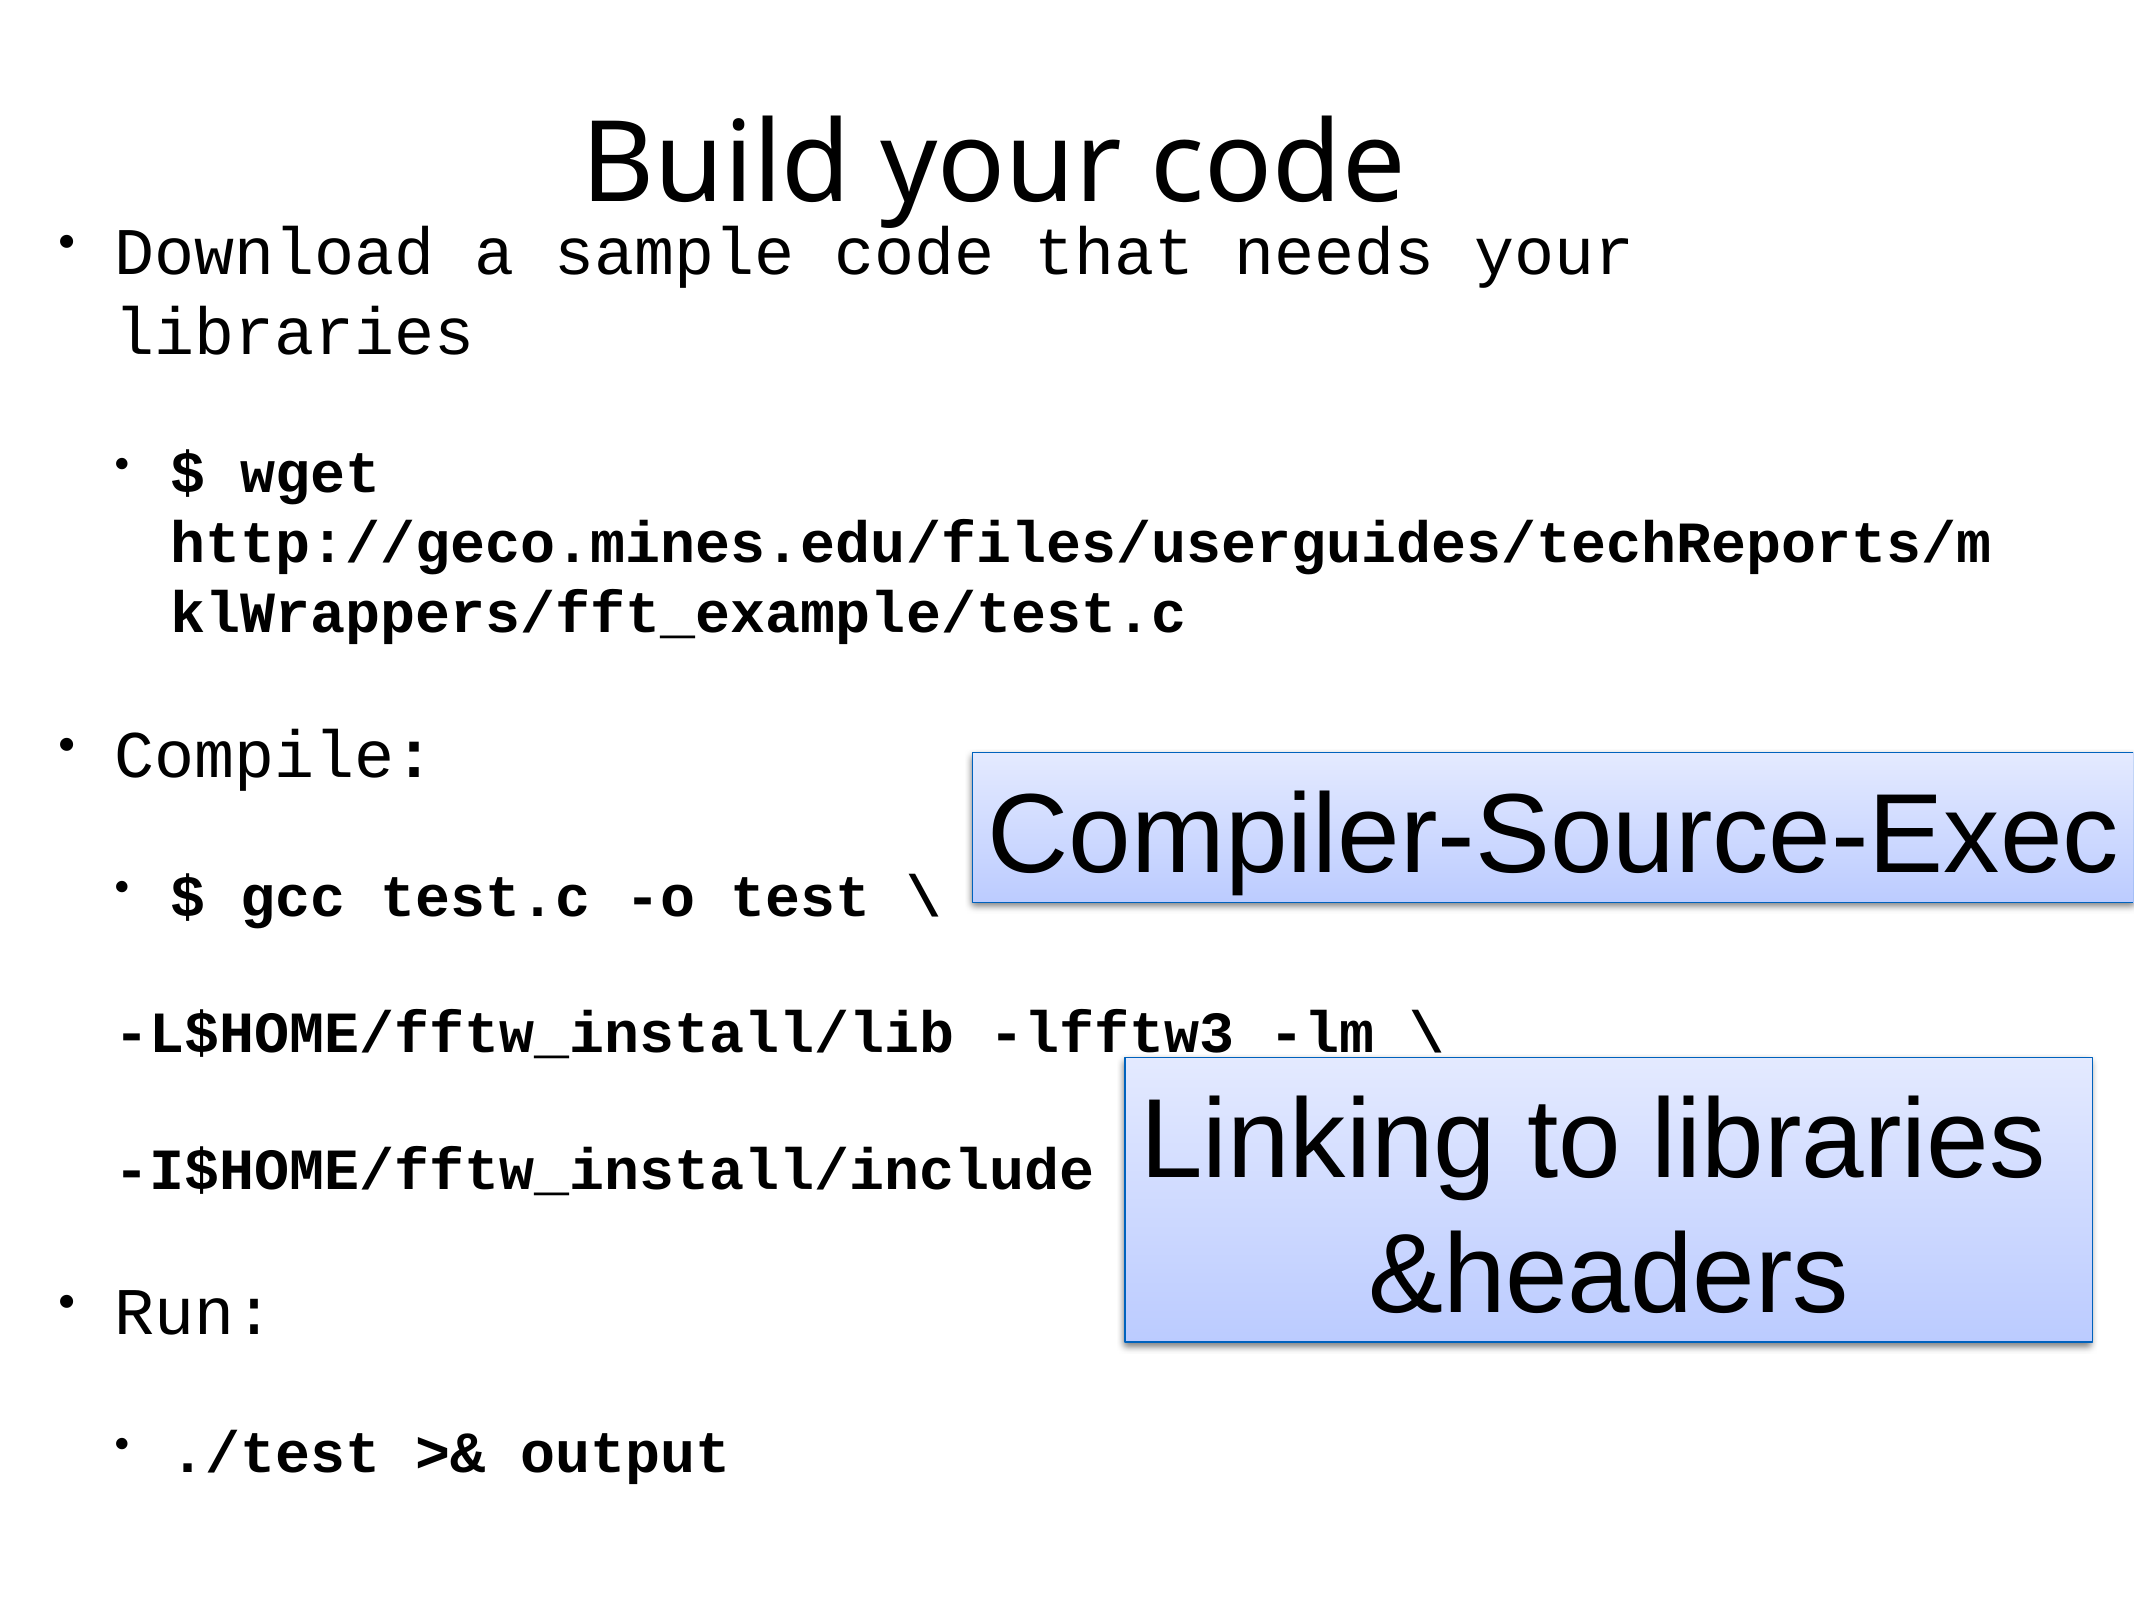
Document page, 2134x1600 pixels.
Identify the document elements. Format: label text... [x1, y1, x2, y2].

text_box Linking to libraries &headers [1124, 1057, 2093, 1343]
text_box Compiler-Source-Exec [972, 752, 2134, 903]
title Build your code [155, 13, 1833, 198]
list Download a sample code that needs your libraries $ wget http://geco.mines.edu/files/userguides/techReports/mklWrappers/fft_example/test.c Compile: $ gcc test.c -o test \ -L$HOME/fftw_install/lib -lfftw3 -lm \ -I$HOME/fftw_install/include Run: ./test >& output [49, 198, 2024, 1600]
